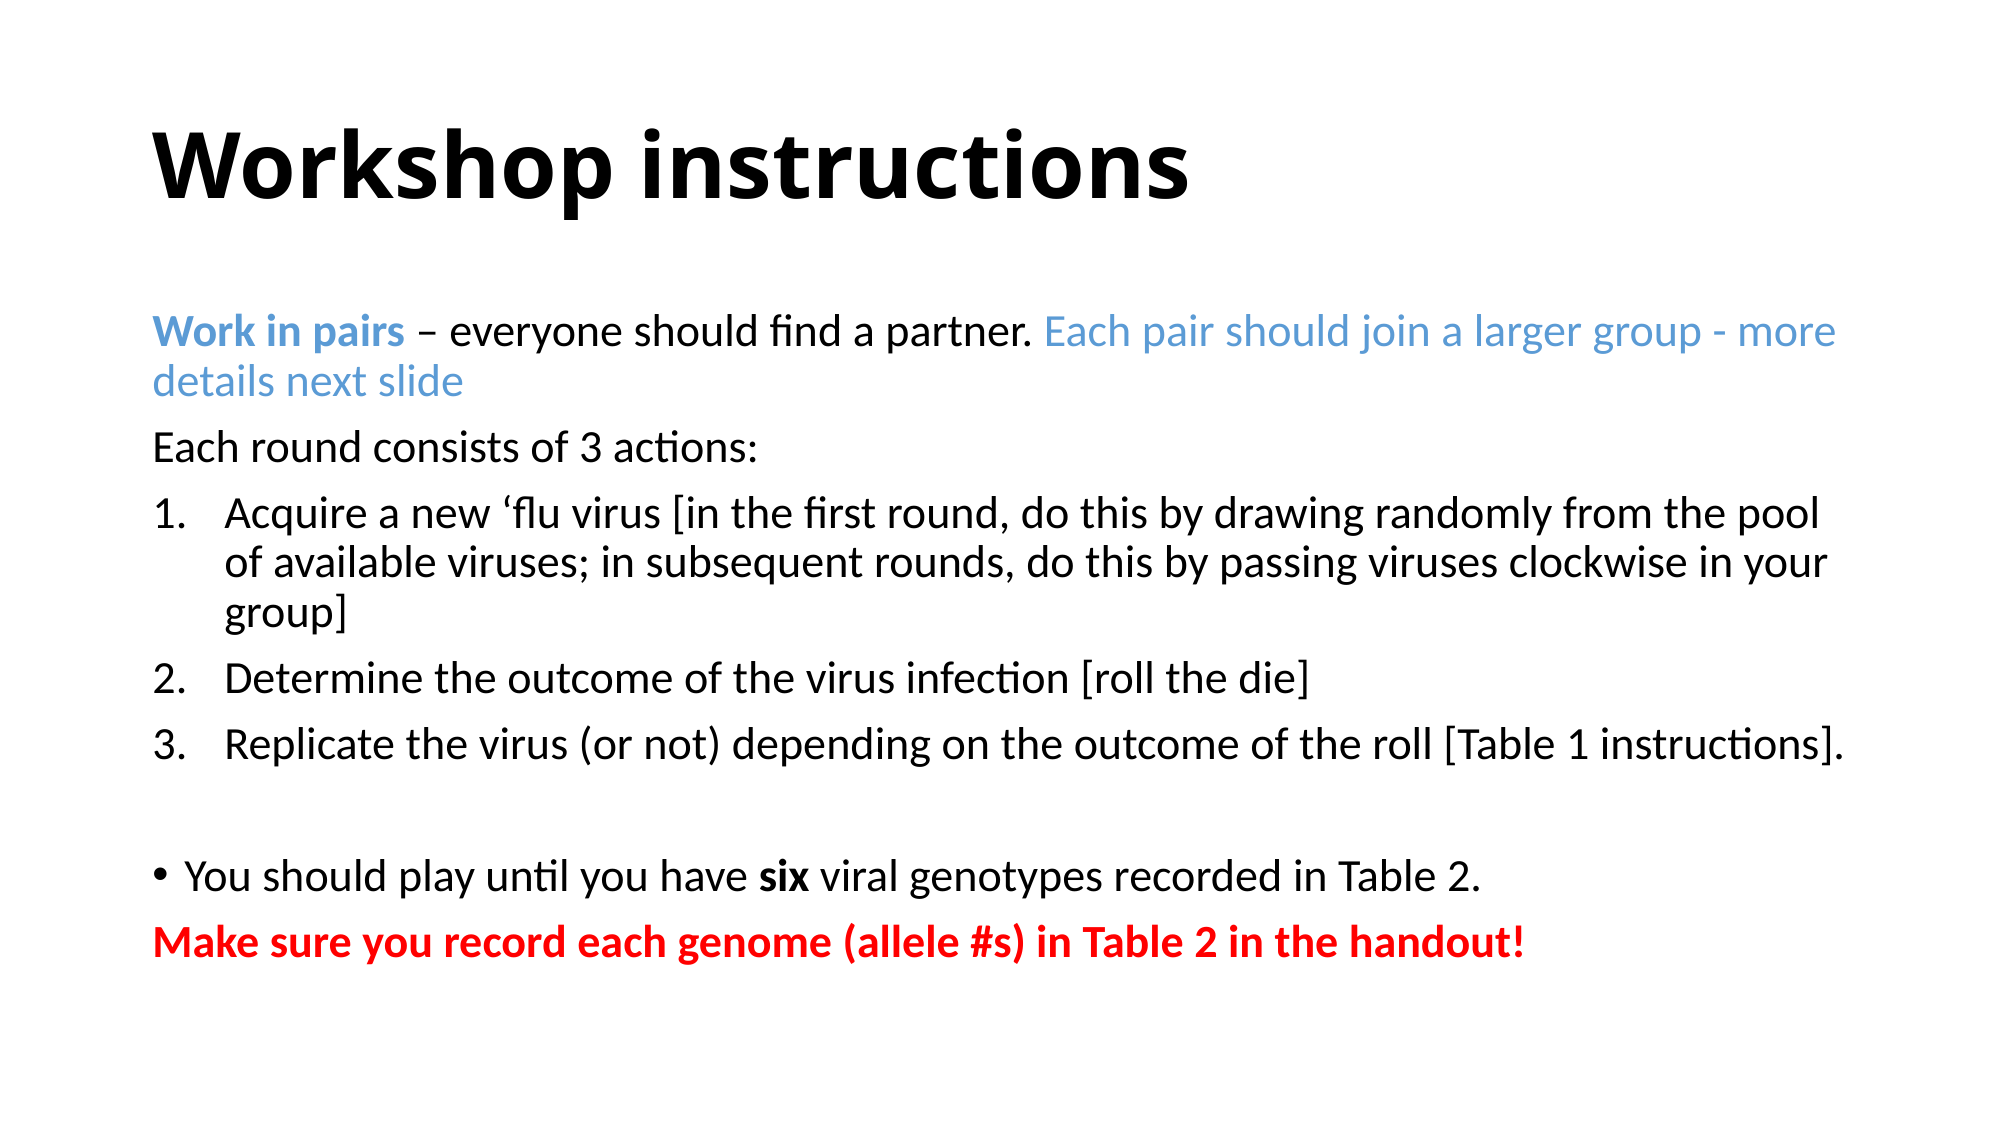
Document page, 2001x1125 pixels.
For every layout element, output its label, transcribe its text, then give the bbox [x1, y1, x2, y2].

title Workshop instructions [137, 59, 1863, 278]
list Work in pairs – everyone should find a partner. Each pair should join a larger group - more details next slide Each round consists of 3 actions: Acquire a new ‘flu virus [in the first round, do this by drawing randomly from the pool of available viruses; in subsequent rounds, do this by passing viruses clockwise in your group] Determine the outcome of the virus infection [roll the die] Replicate the virus (or not) depending on the outcome of the roll [Table 1 instructions]. You should play until you have six viral genotypes recorded in Table 2. Make sure you record each genome (allele #s) in Table 2 in the handout! [137, 299, 1863, 1014]
